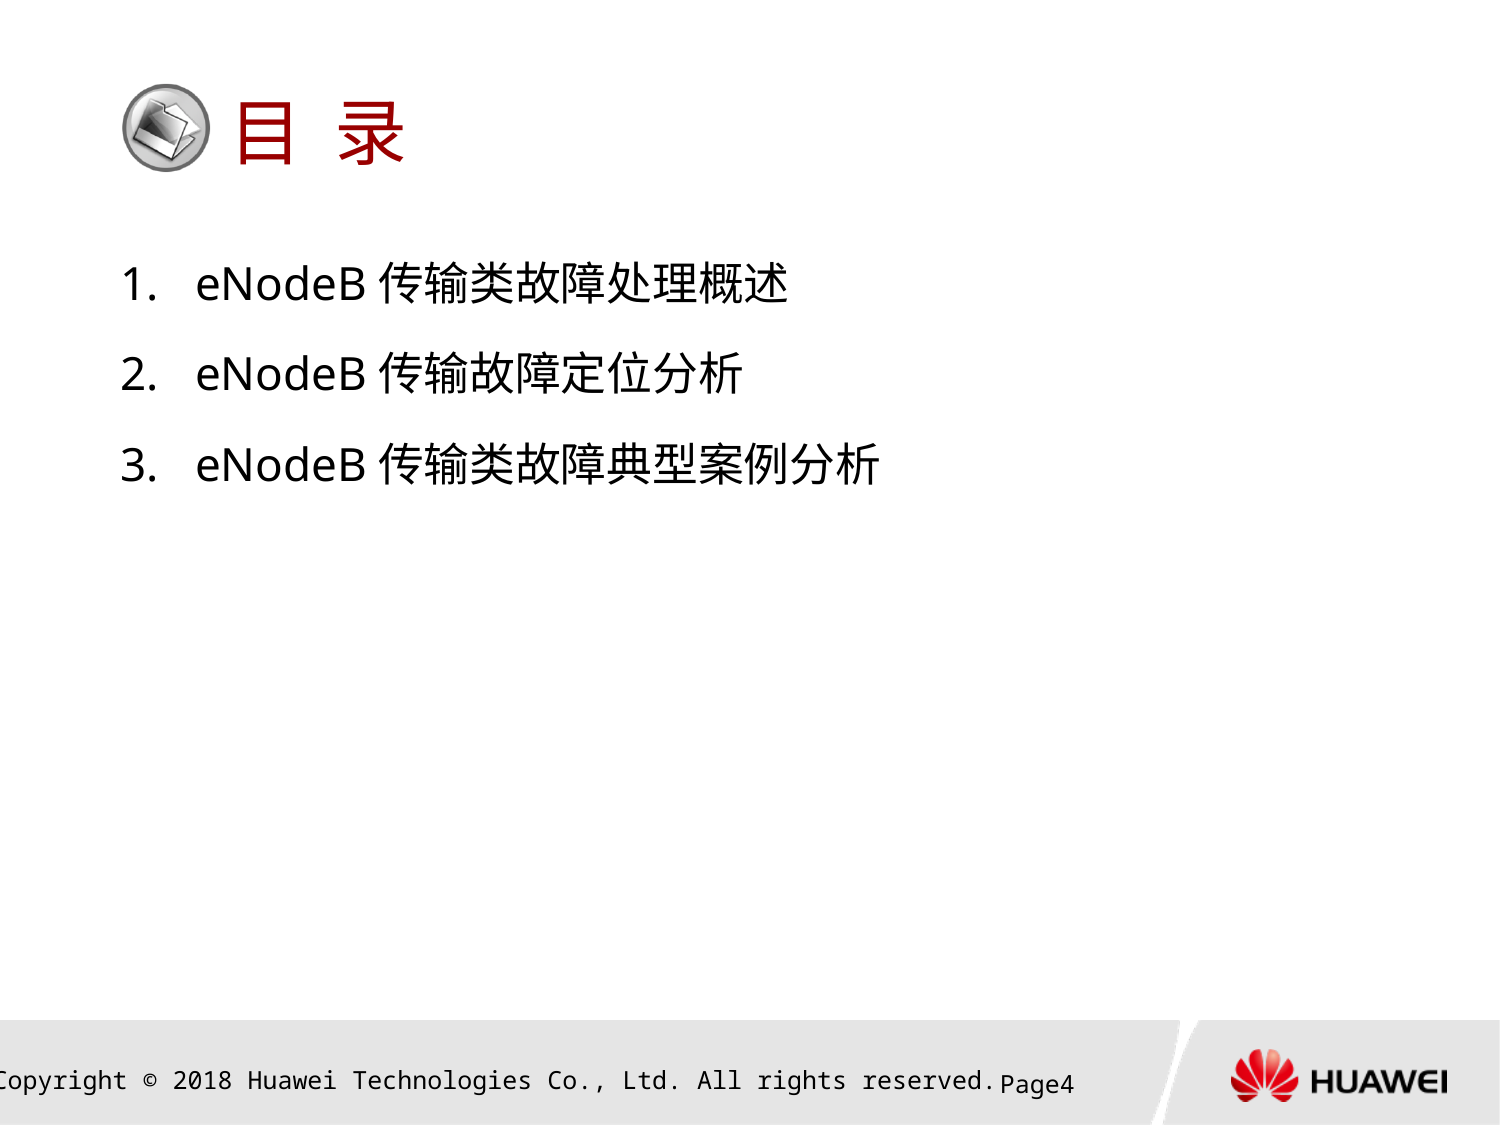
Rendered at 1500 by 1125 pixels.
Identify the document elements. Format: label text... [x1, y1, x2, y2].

picture [0, 1020, 1500, 1125]
title 目 录 [215, 58, 1374, 202]
picture [115, 76, 217, 179]
slide_number Page3 [999, 1070, 1250, 1125]
list eNodeB传输类故障处理概述 eNodeB传输故障定位分析 eNodeB传输类故障典型案例分析 [106, 225, 1409, 775]
